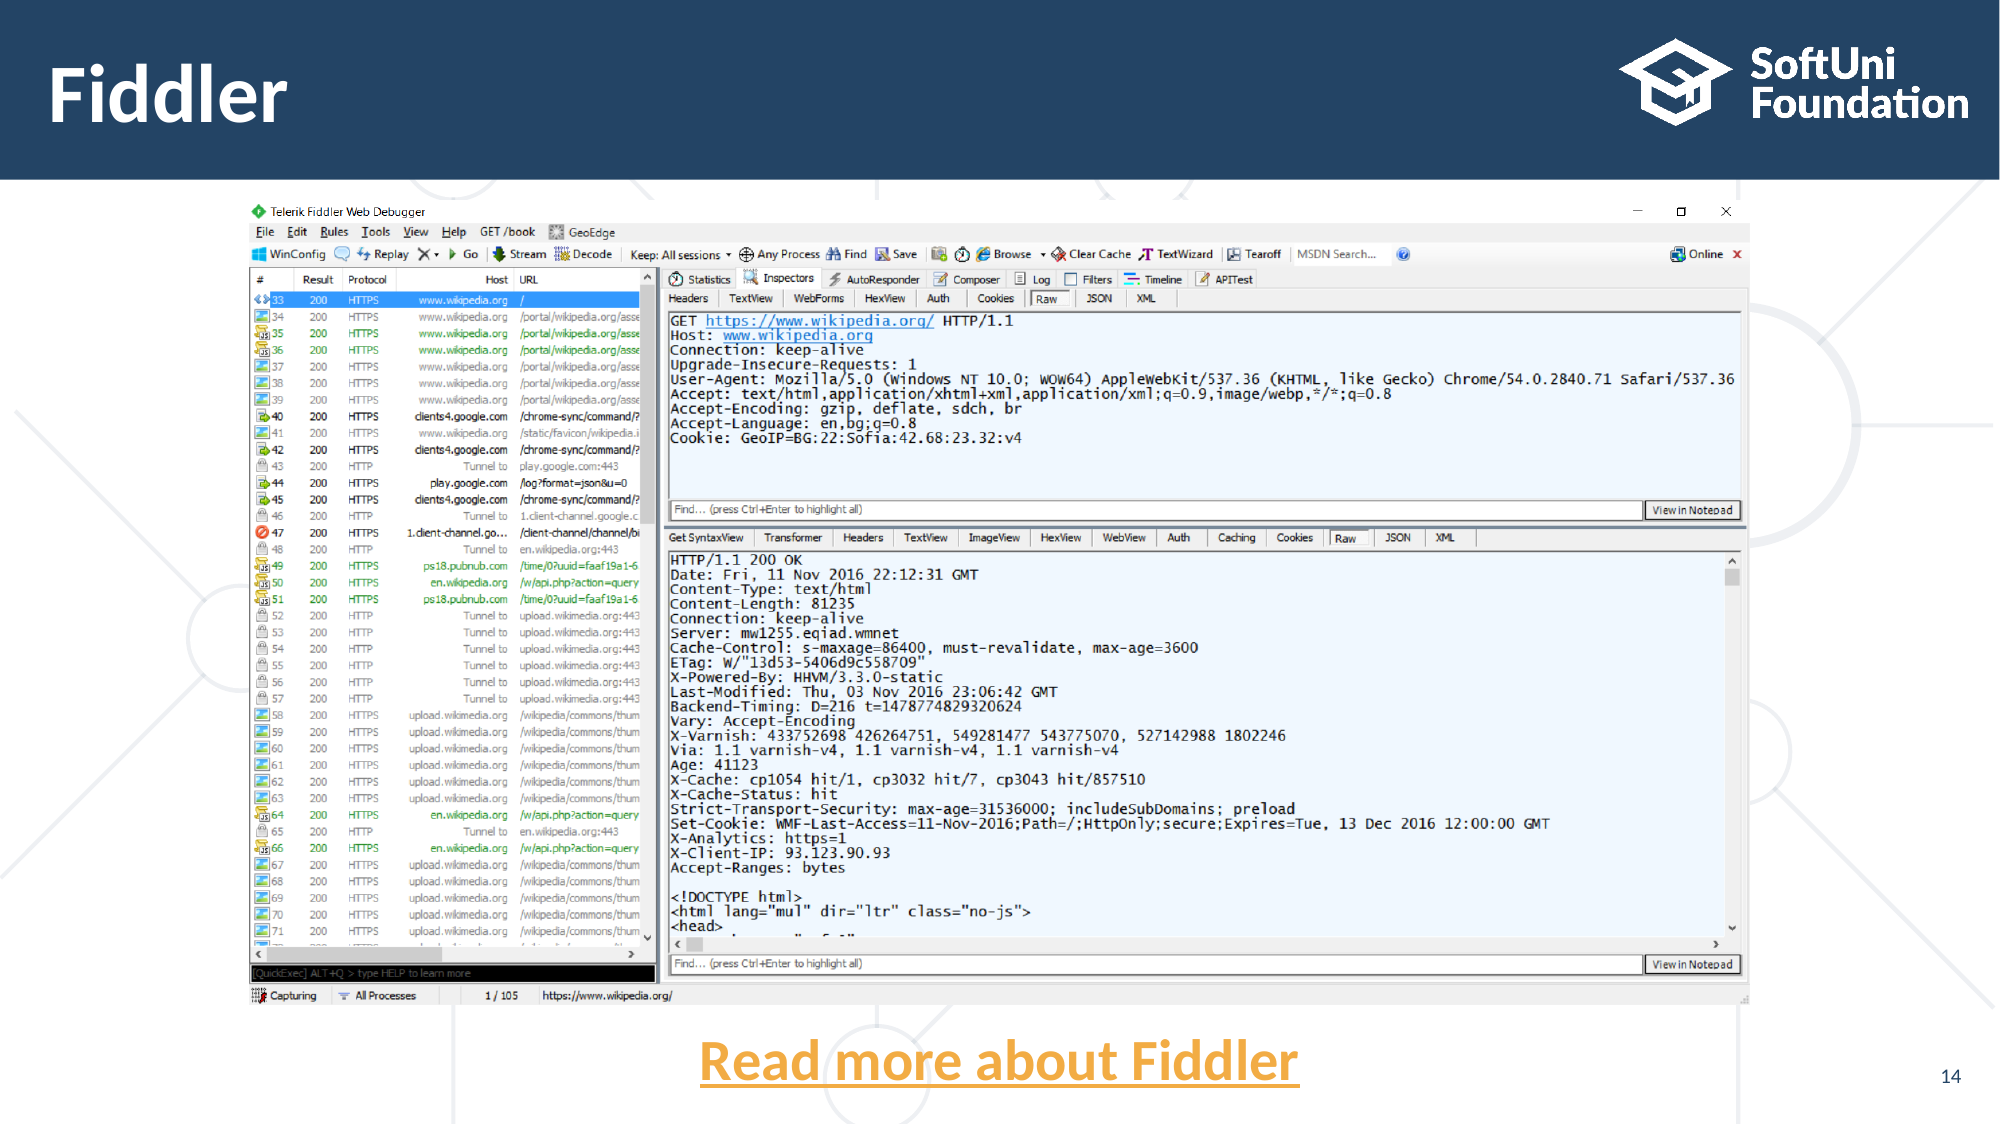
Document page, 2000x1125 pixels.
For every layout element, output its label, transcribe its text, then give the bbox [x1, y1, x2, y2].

picture [249, 199, 1750, 1005]
picture [1618, 38, 1968, 126]
text_box Read more about Fiddler [547, 1014, 1452, 1099]
slide_number 14 [1896, 1049, 1968, 1101]
title Fiddler [31, 16, 1591, 162]
